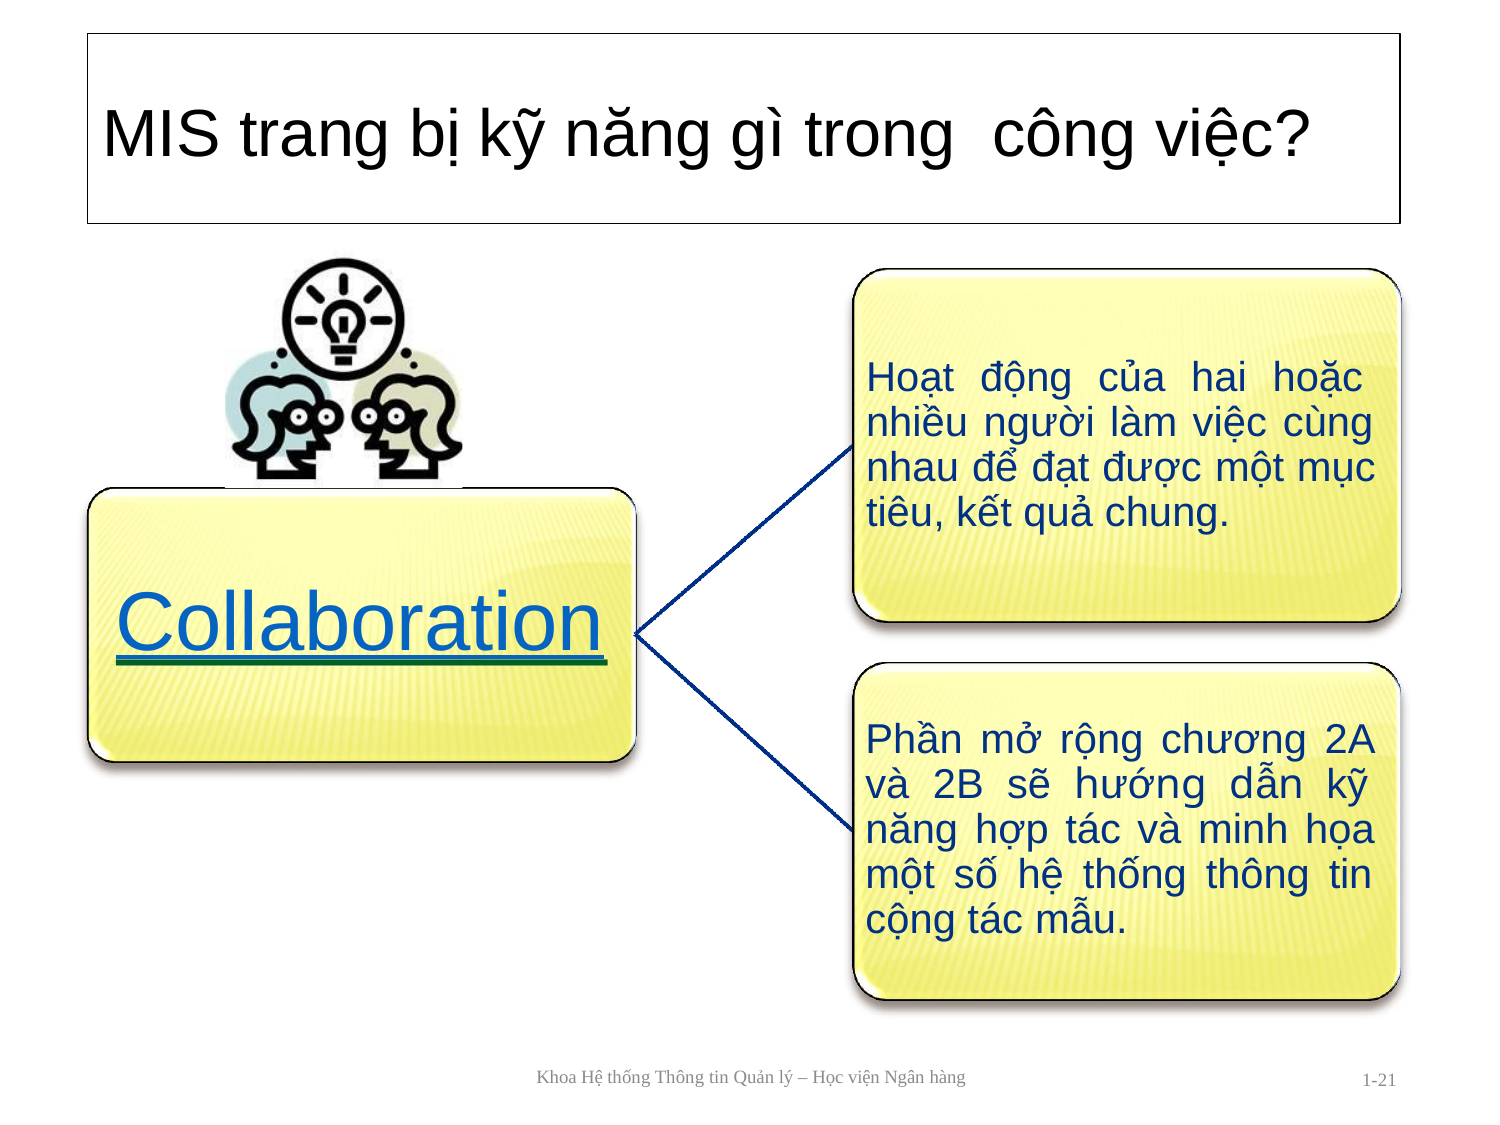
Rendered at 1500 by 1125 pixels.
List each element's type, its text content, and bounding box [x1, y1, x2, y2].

text_box [224, 249, 463, 488]
footer Khoa Hệ thống Thông tin Quản lý – Học viện Ngân hàng [496, 746, 1004, 1125]
title MIS trang bị kỹ năng gì trong công việc? [87, 33, 1400, 224]
text_box Collaboration [113, 564, 609, 667]
slide_number 1-21 [1059, 1022, 1397, 1125]
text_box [632, 262, 1437, 631]
text_box [52, 481, 632, 784]
text_box [87, 87, 1401, 250]
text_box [632, 631, 1437, 1022]
